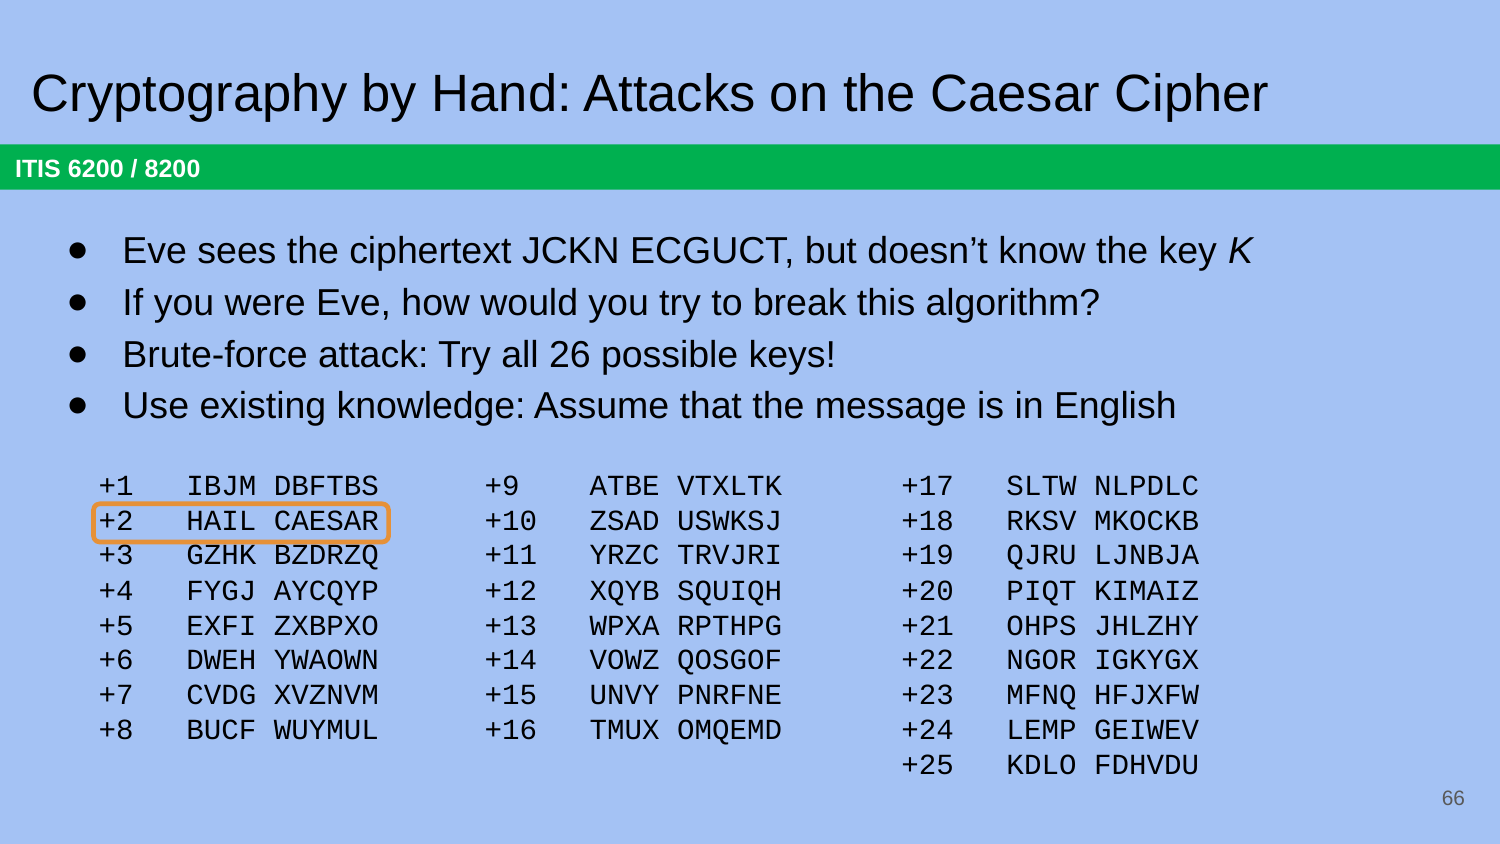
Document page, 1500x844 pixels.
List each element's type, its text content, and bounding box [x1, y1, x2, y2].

slide_number 66 [1389, 764, 1480, 830]
title Cryptography by Hand: Attacks on the Caesar Cipher [16, 44, 1415, 139]
list Eve sees the ciphertext JCKN ECGUCT, but doesn’t know the key K If you were Eve, how would you try to break this algorithm? Brute-force attack: Try all 26 possible keys! Use existing knowledge: Assume that the message is in English [32, 204, 1431, 710]
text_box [83, 450, 1379, 800]
